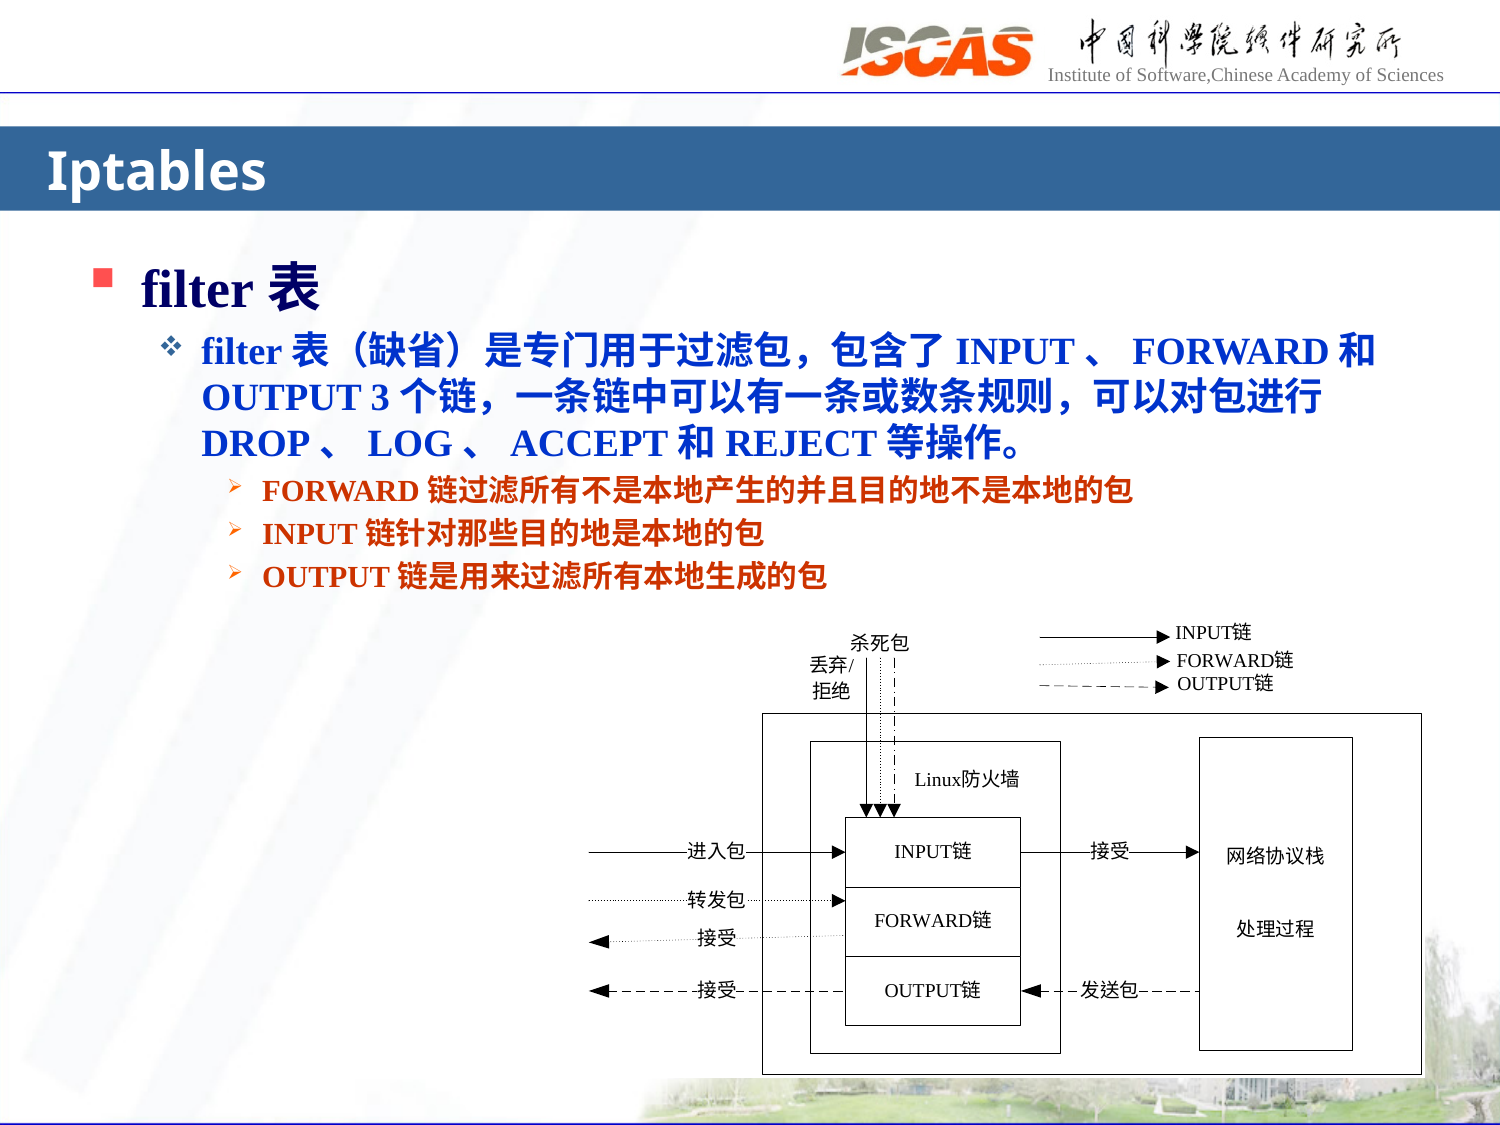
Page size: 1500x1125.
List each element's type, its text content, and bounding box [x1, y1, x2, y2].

picture [0, 92, 1500, 126]
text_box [564, 611, 1425, 1078]
picture [837, 18, 1045, 87]
title Iptables [0, 126, 1500, 211]
picture [1077, 15, 1402, 71]
list filter表 filter表（缺省）是专门用于过滤包，包含了INPUT、FORWARD和OUTPUT 3个链，一条链中可以有一条或数条规则，可以对包进行DROP、LOG、ACCEPT和REJECT等操作。 FORWARD链过滤所有不是本地产生的并且目的地不是本地的包 INPUT链针对那些目的地是本地的包 OUTPUT链是用来过滤所有本地生成的包 [73, 246, 1470, 1065]
picture [0, 211, 1500, 1125]
